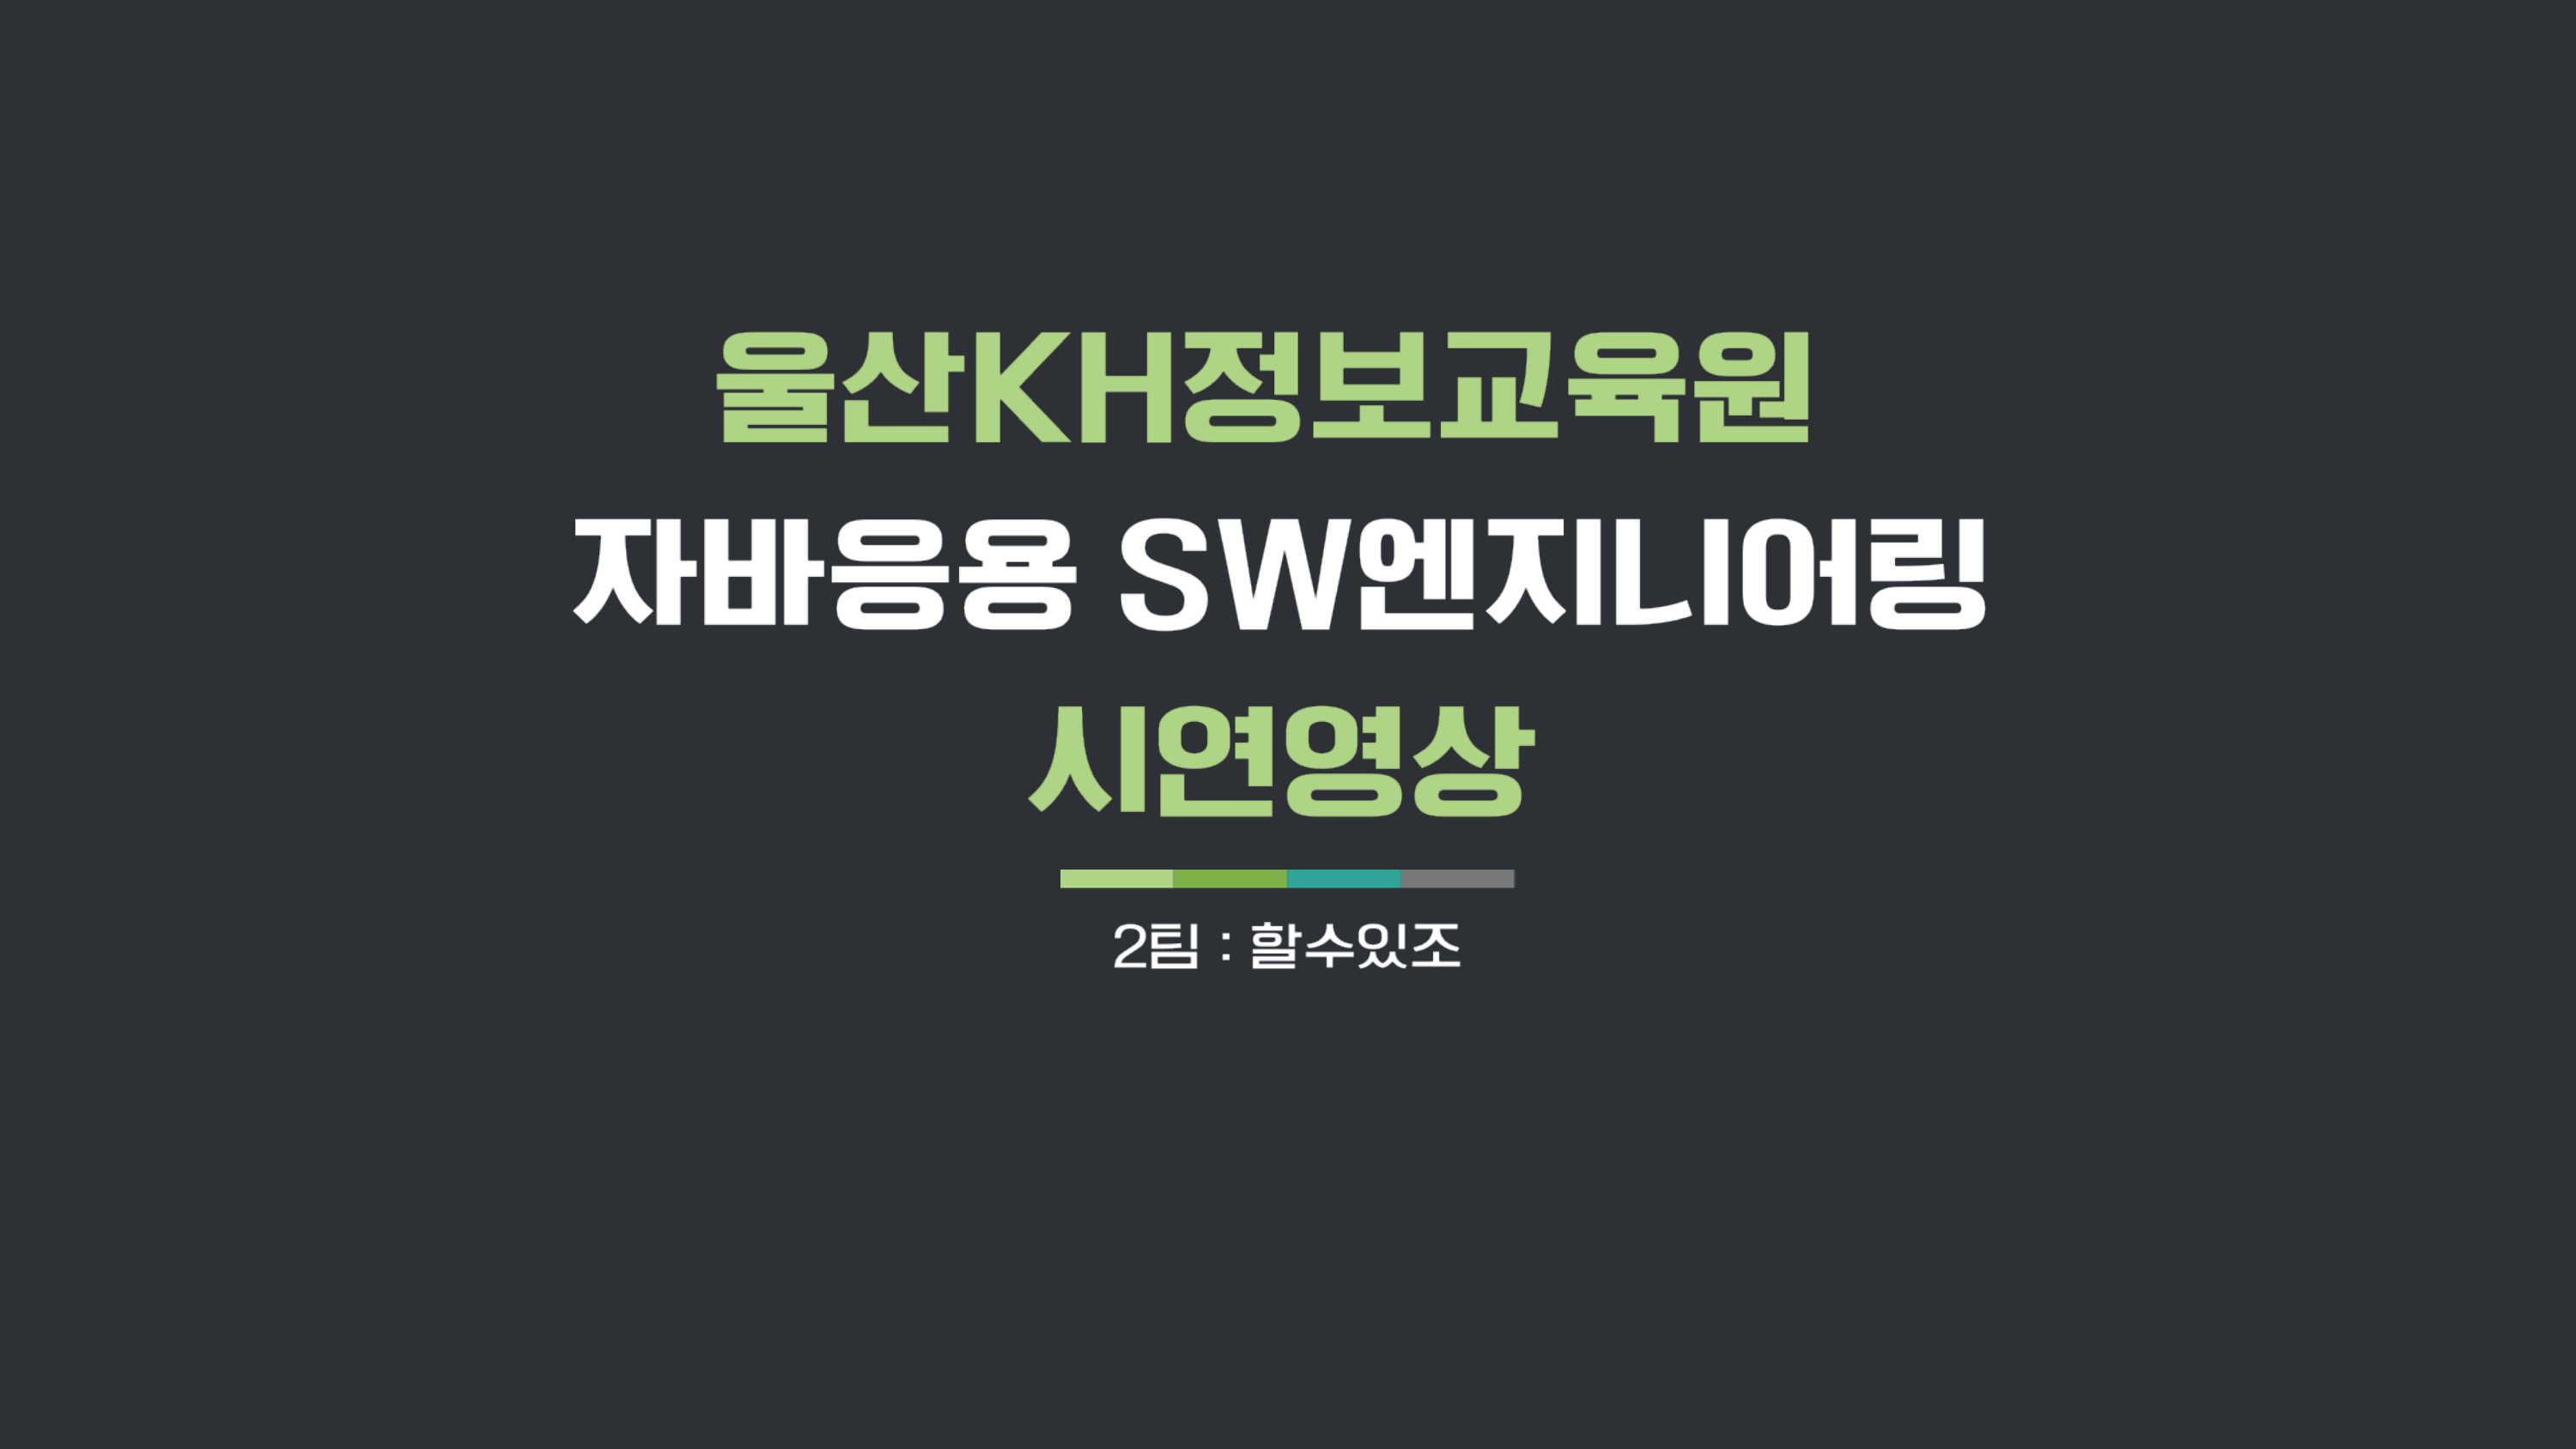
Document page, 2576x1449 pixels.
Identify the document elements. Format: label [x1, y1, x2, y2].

text_box [1060, 869, 1516, 889]
picture [1038, 907, 1485, 994]
picture [283, 291, 2044, 876]
